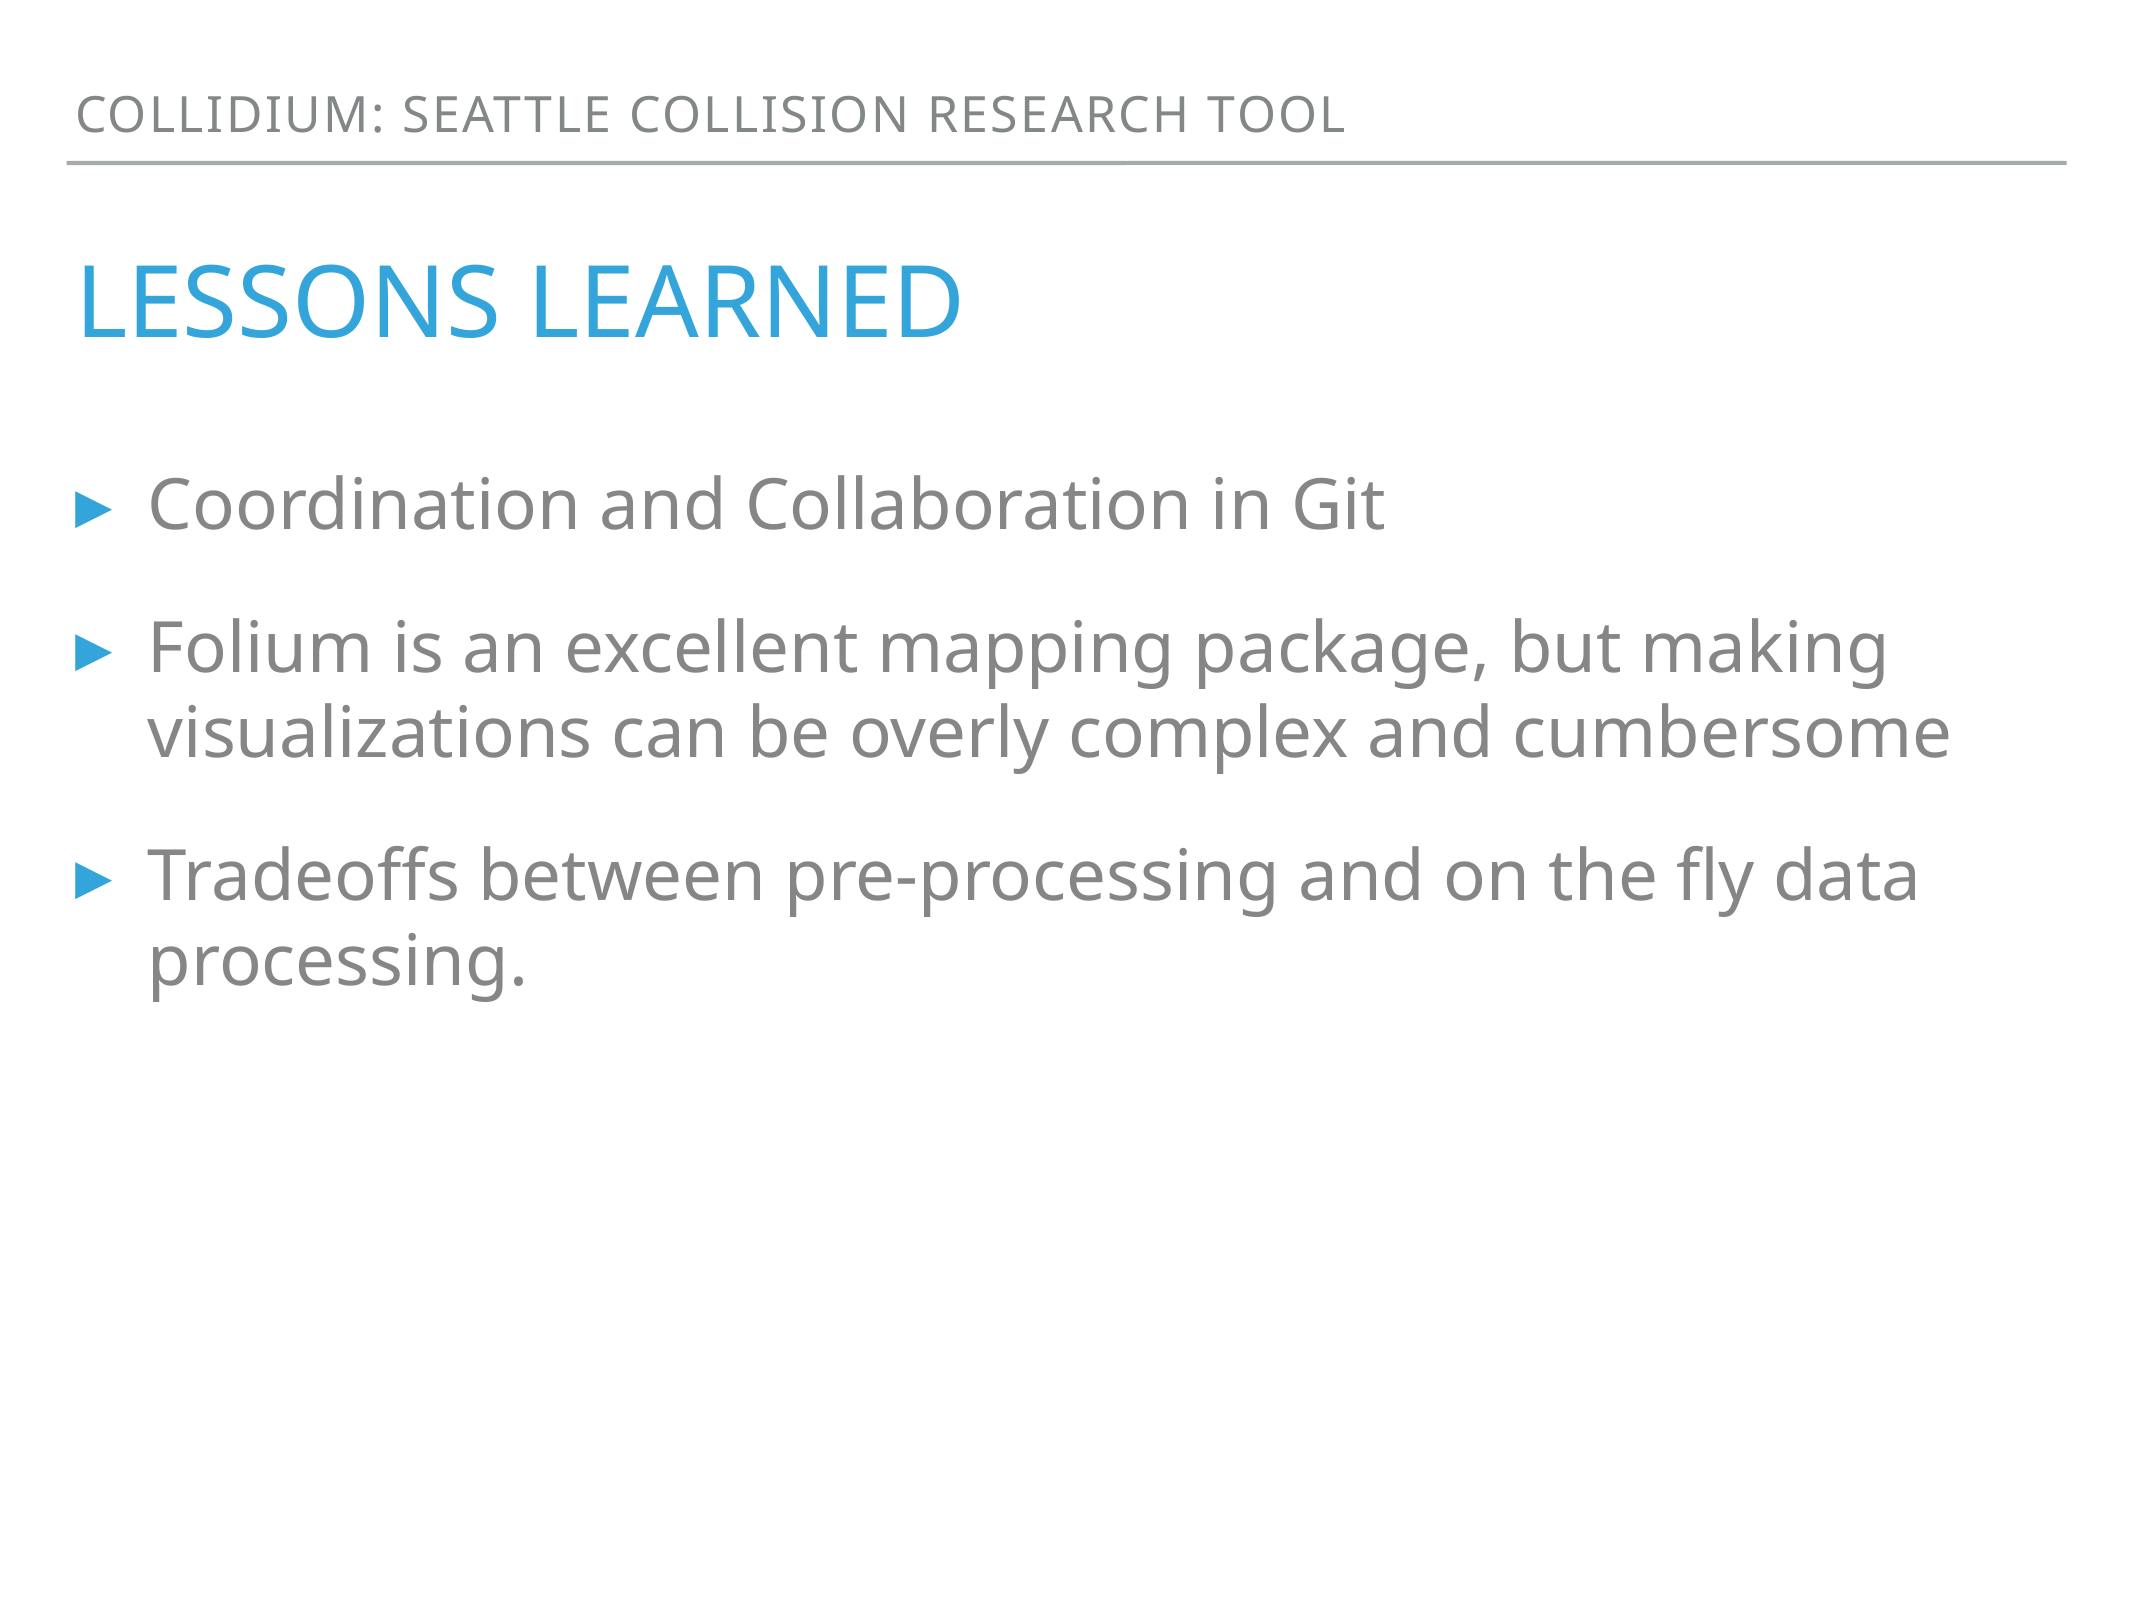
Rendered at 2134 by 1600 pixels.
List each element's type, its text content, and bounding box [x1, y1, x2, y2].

list Coordination and Collaboration in Git Folium is an excellent mapping package, but making visualizations can be overly complex and cumbersome Tradeoffs between pre-processing and on the fly data processing. [66, 449, 2068, 1453]
title Lessons learned [66, 251, 2068, 372]
list Collidium: Seattle collision research tool [66, 74, 1901, 151]
